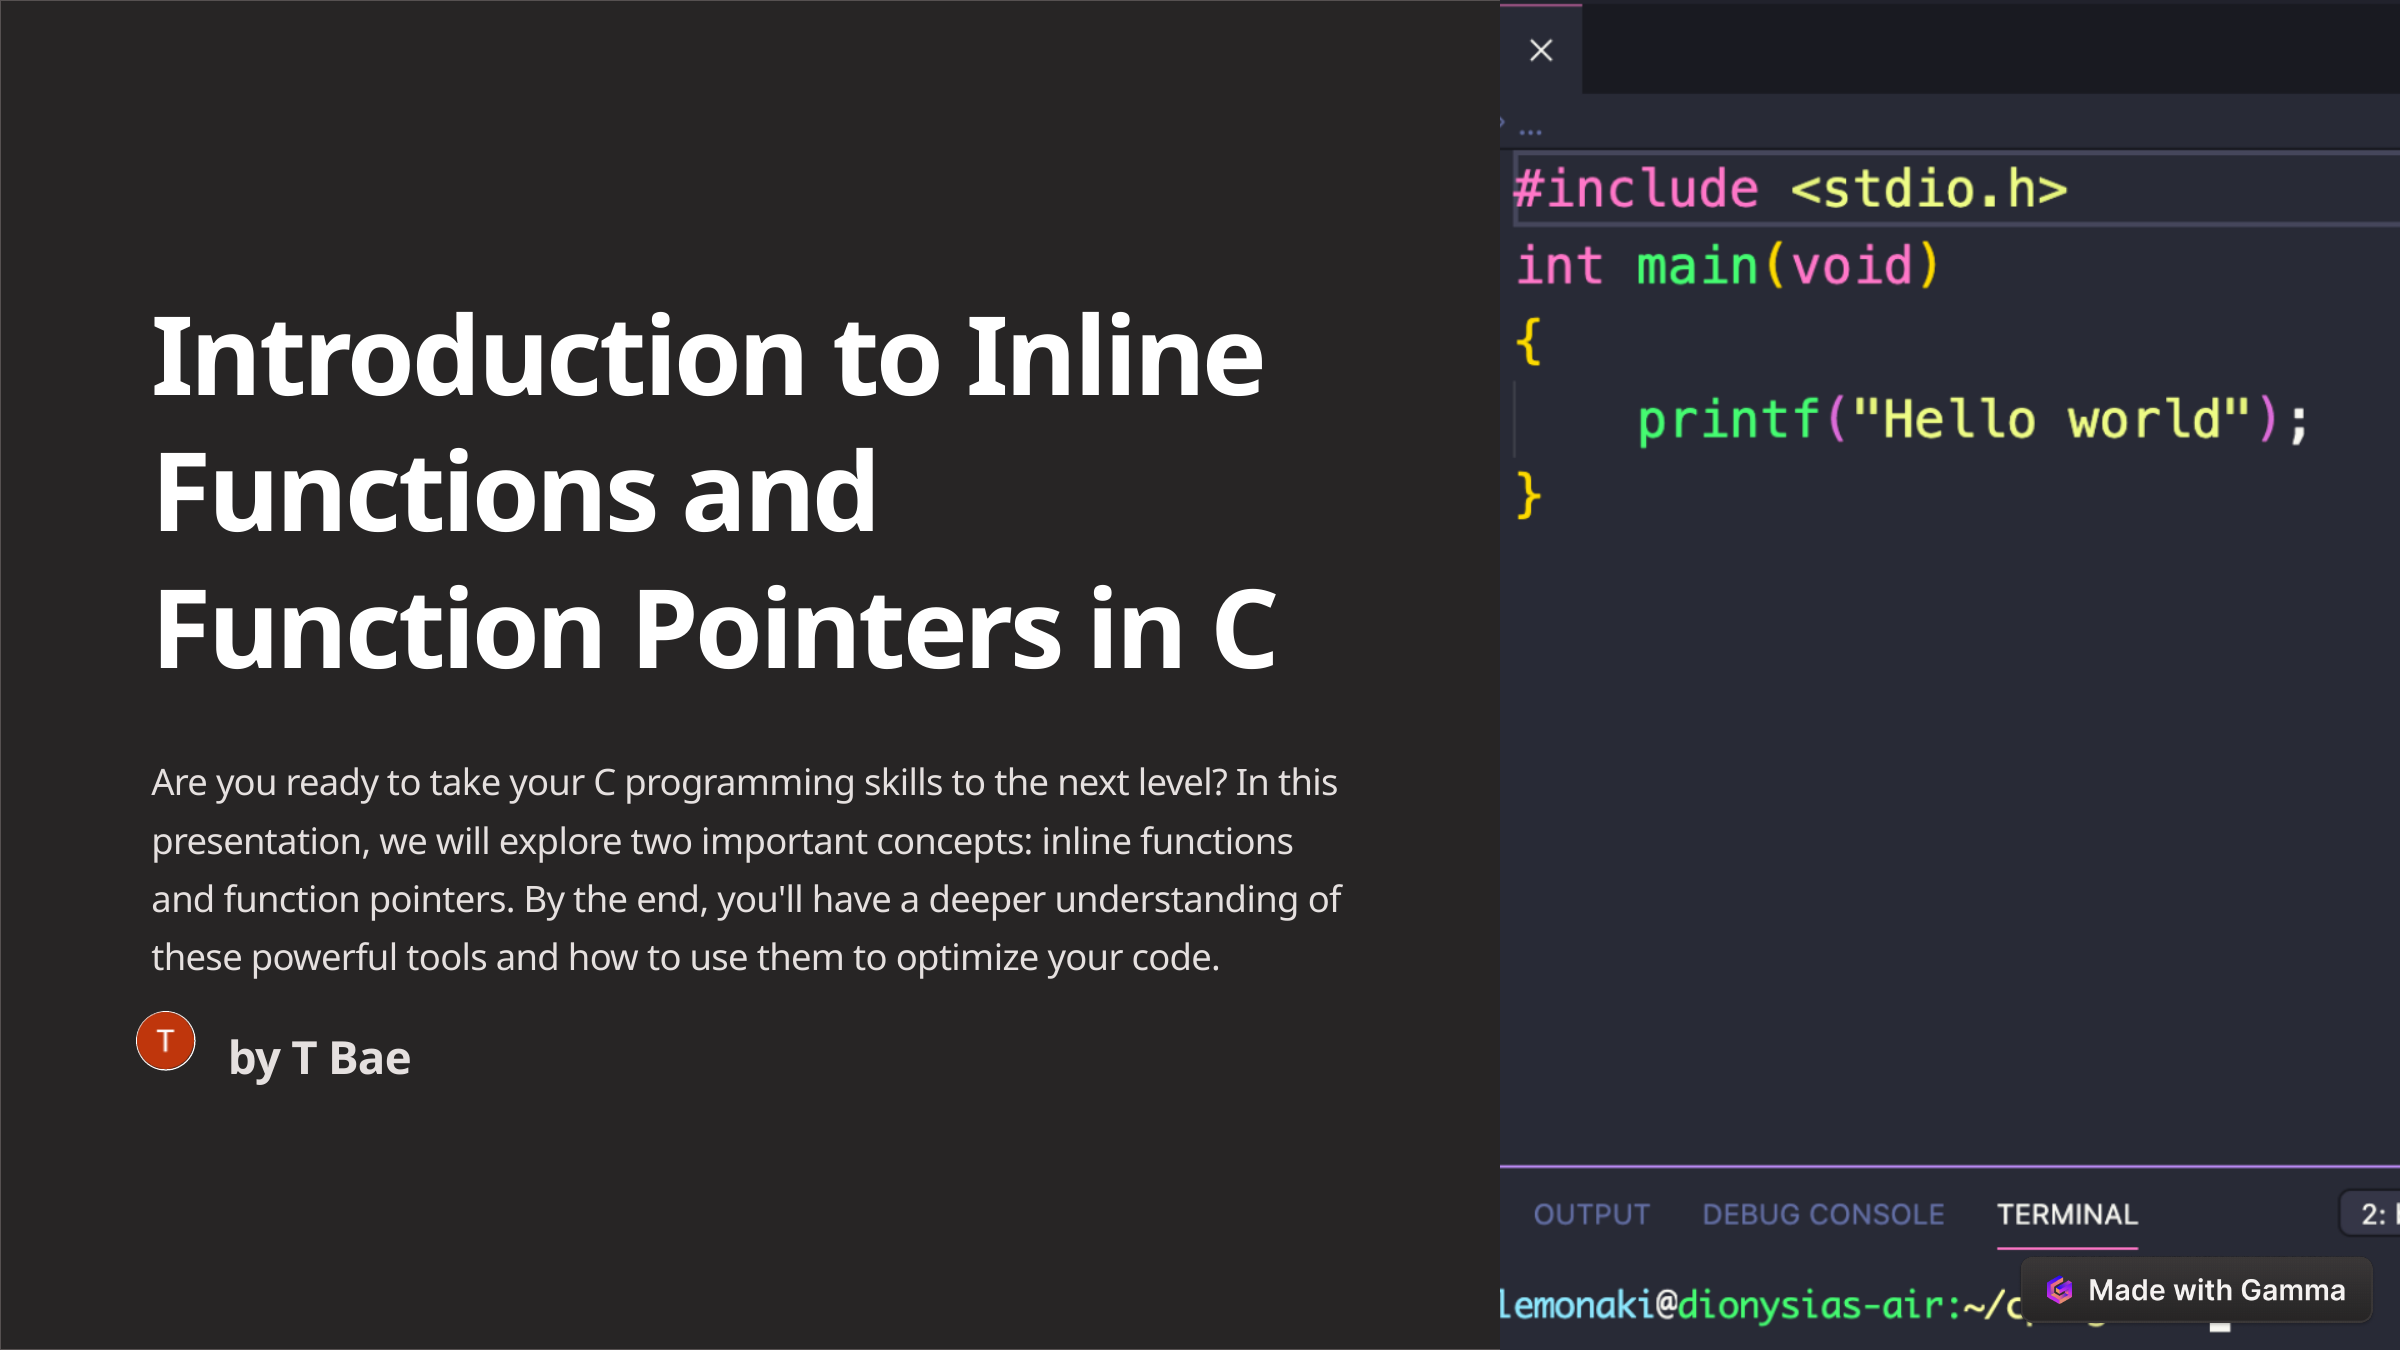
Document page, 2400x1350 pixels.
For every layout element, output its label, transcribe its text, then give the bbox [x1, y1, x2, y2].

text_box Introduction to Inline Functions and Function Pointers in C [136, 272, 1364, 683]
text_box Are you ready to take your C programming skills to the next level? In this presentation, we will explore two important concepts: inline functions and function pointers. By the end, you'll have a deeper understanding of these powerful tools and how to use them to optimize your code. [136, 737, 1364, 971]
text_box by T Bae [213, 1012, 394, 1077]
picture [1499, 0, 2400, 1350]
text_box [0, 0, 1499, 1350]
picture [137, 1012, 194, 1069]
